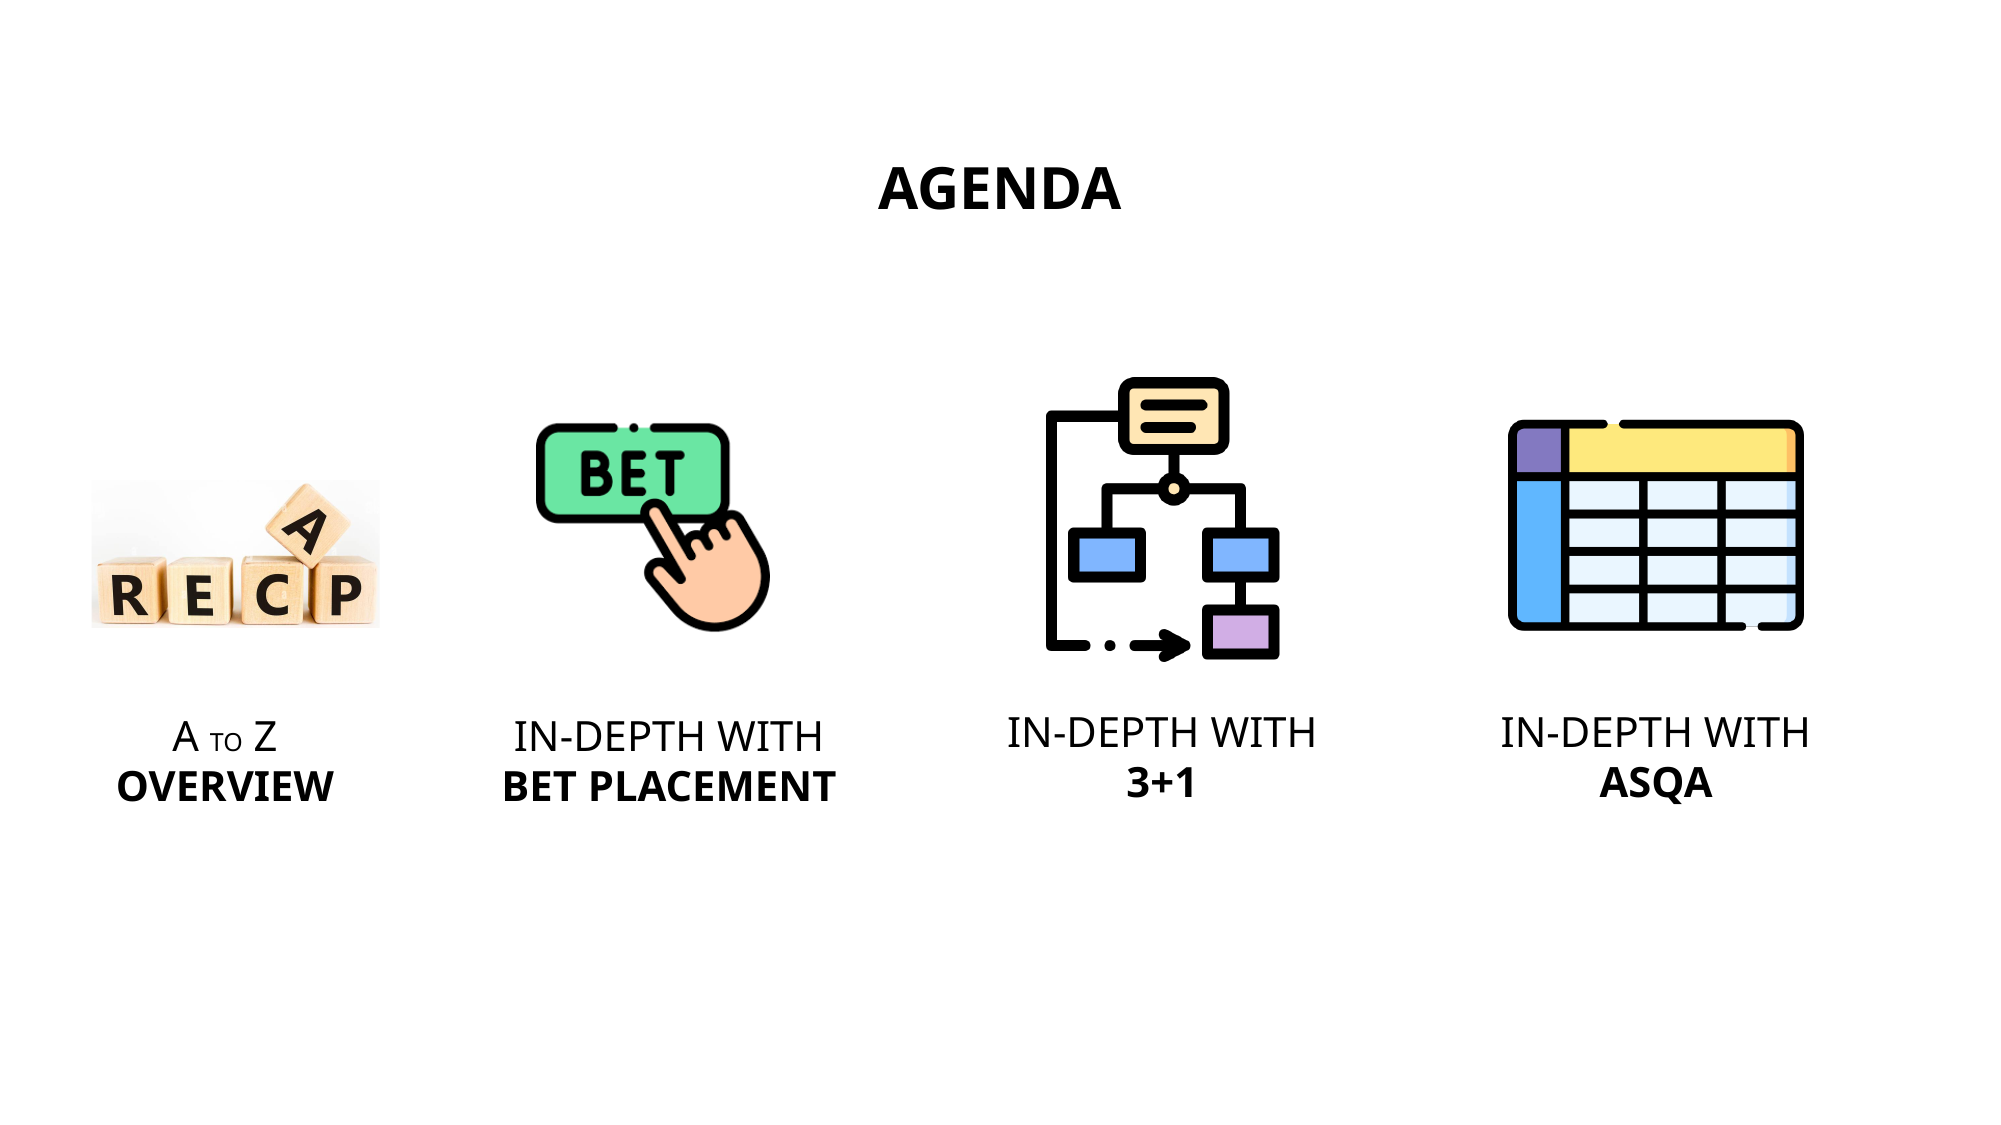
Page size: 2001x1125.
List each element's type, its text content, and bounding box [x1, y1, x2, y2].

title Agenda [146, 11, 1854, 230]
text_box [499, 710, 957, 852]
picture [1508, 377, 1804, 673]
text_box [55, 709, 395, 829]
picture [91, 480, 380, 628]
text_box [992, 706, 1333, 825]
picture [536, 410, 770, 644]
picture [1020, 377, 1305, 662]
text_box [1486, 706, 1826, 825]
